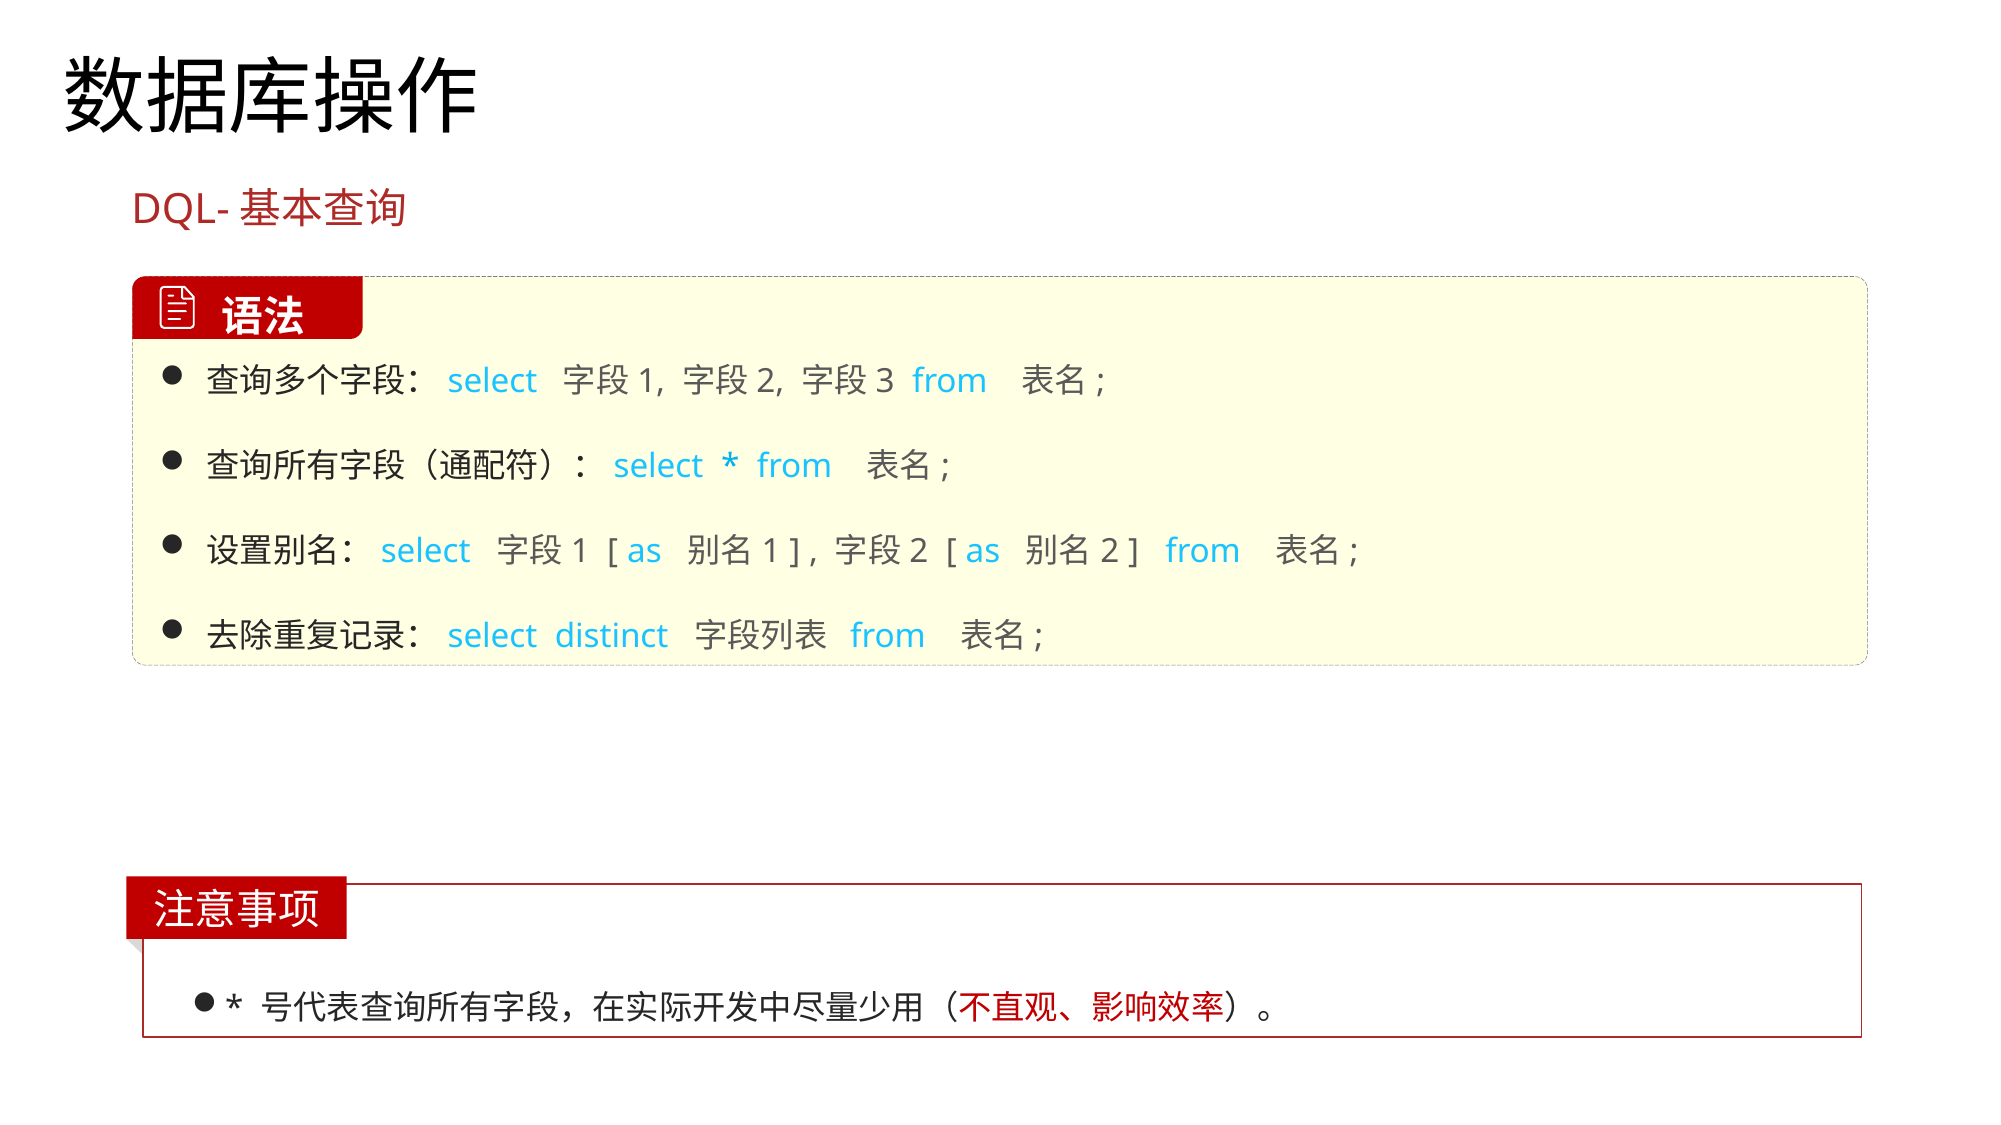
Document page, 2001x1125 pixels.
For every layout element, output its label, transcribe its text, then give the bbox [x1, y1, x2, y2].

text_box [132, 276, 1868, 662]
text_box DQL-基本查询 [116, 164, 1872, 250]
text_box 数据库操作 [47, 41, 987, 158]
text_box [126, 876, 1862, 1038]
